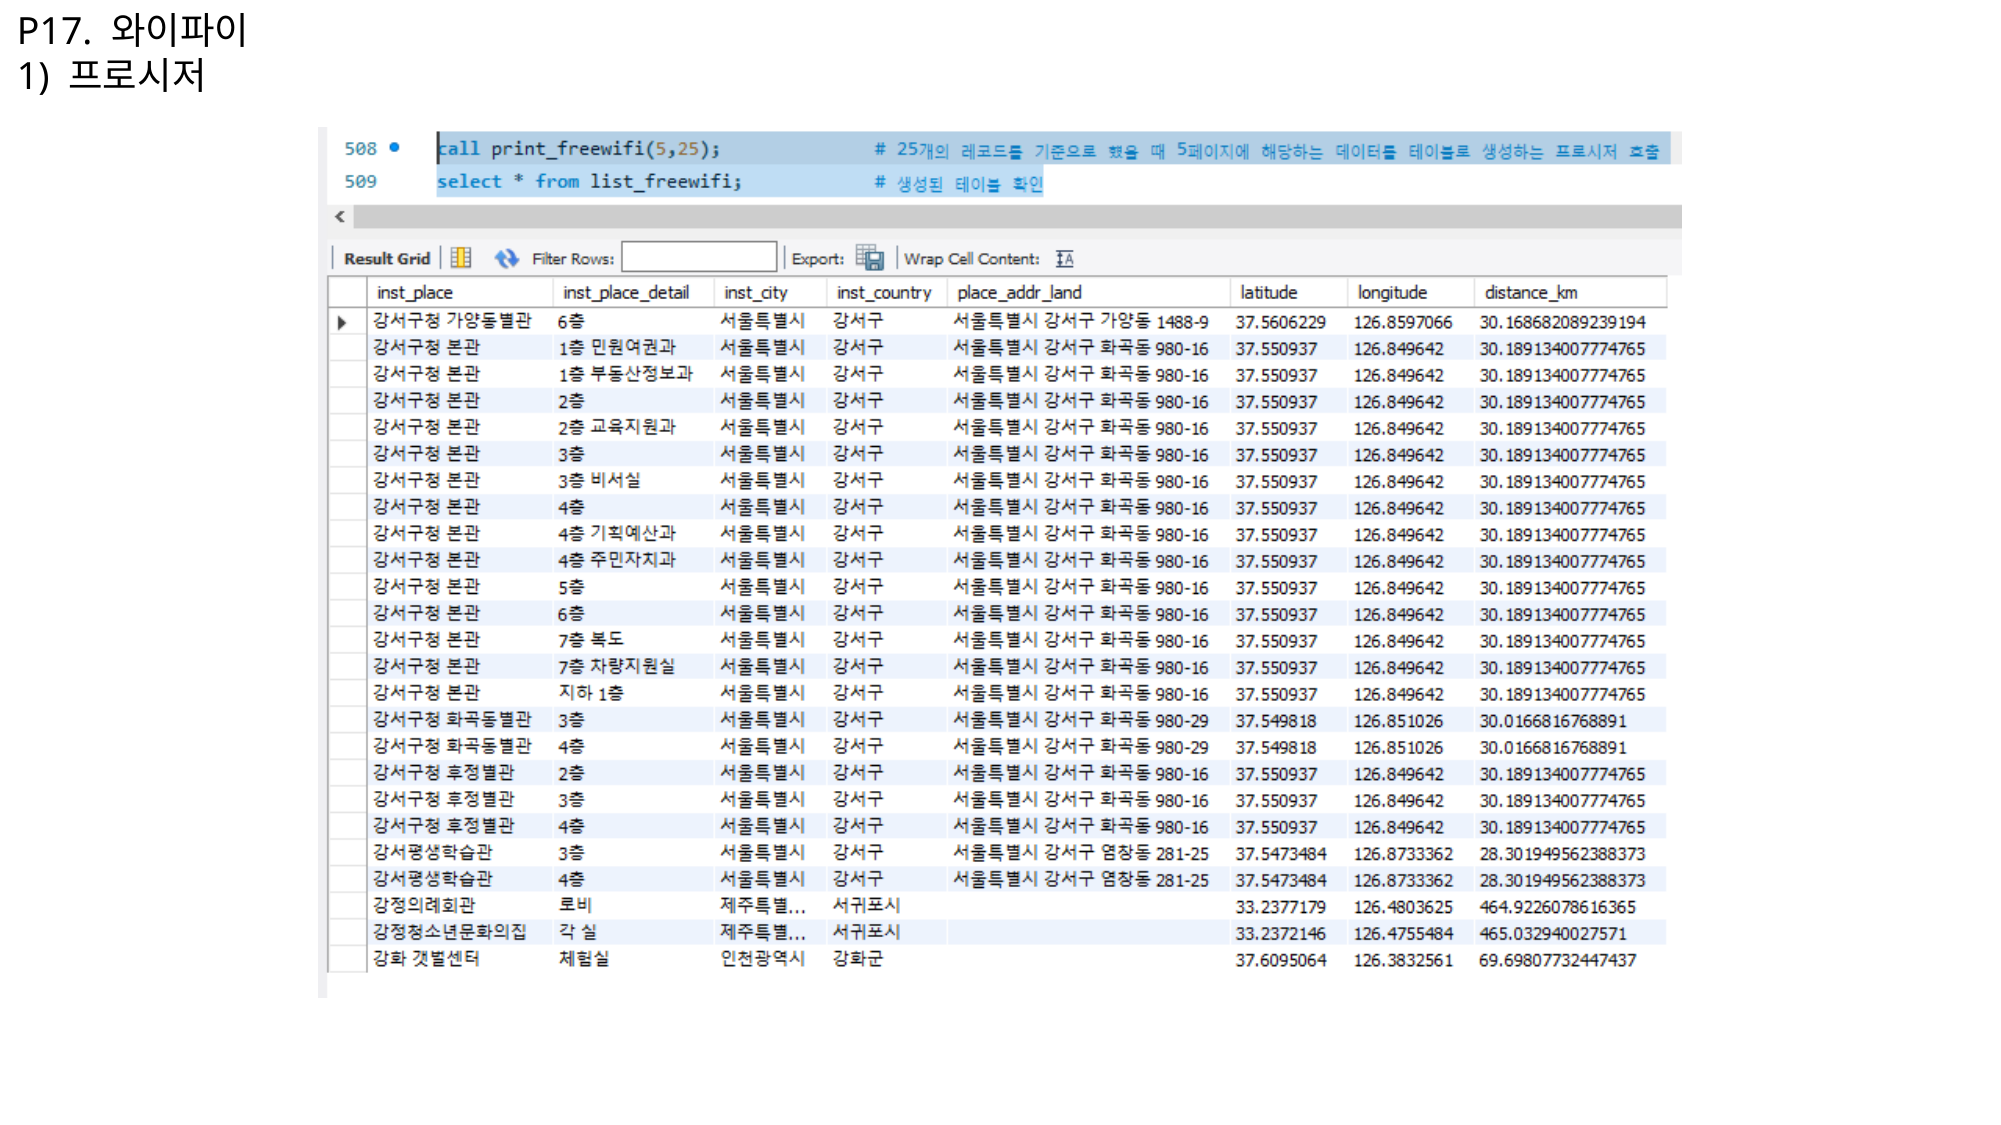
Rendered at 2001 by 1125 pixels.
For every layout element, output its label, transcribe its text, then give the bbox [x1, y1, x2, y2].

picture [318, 127, 1682, 998]
text_box P17. 와이파이 1) 프로시저 [2, 0, 265, 105]
